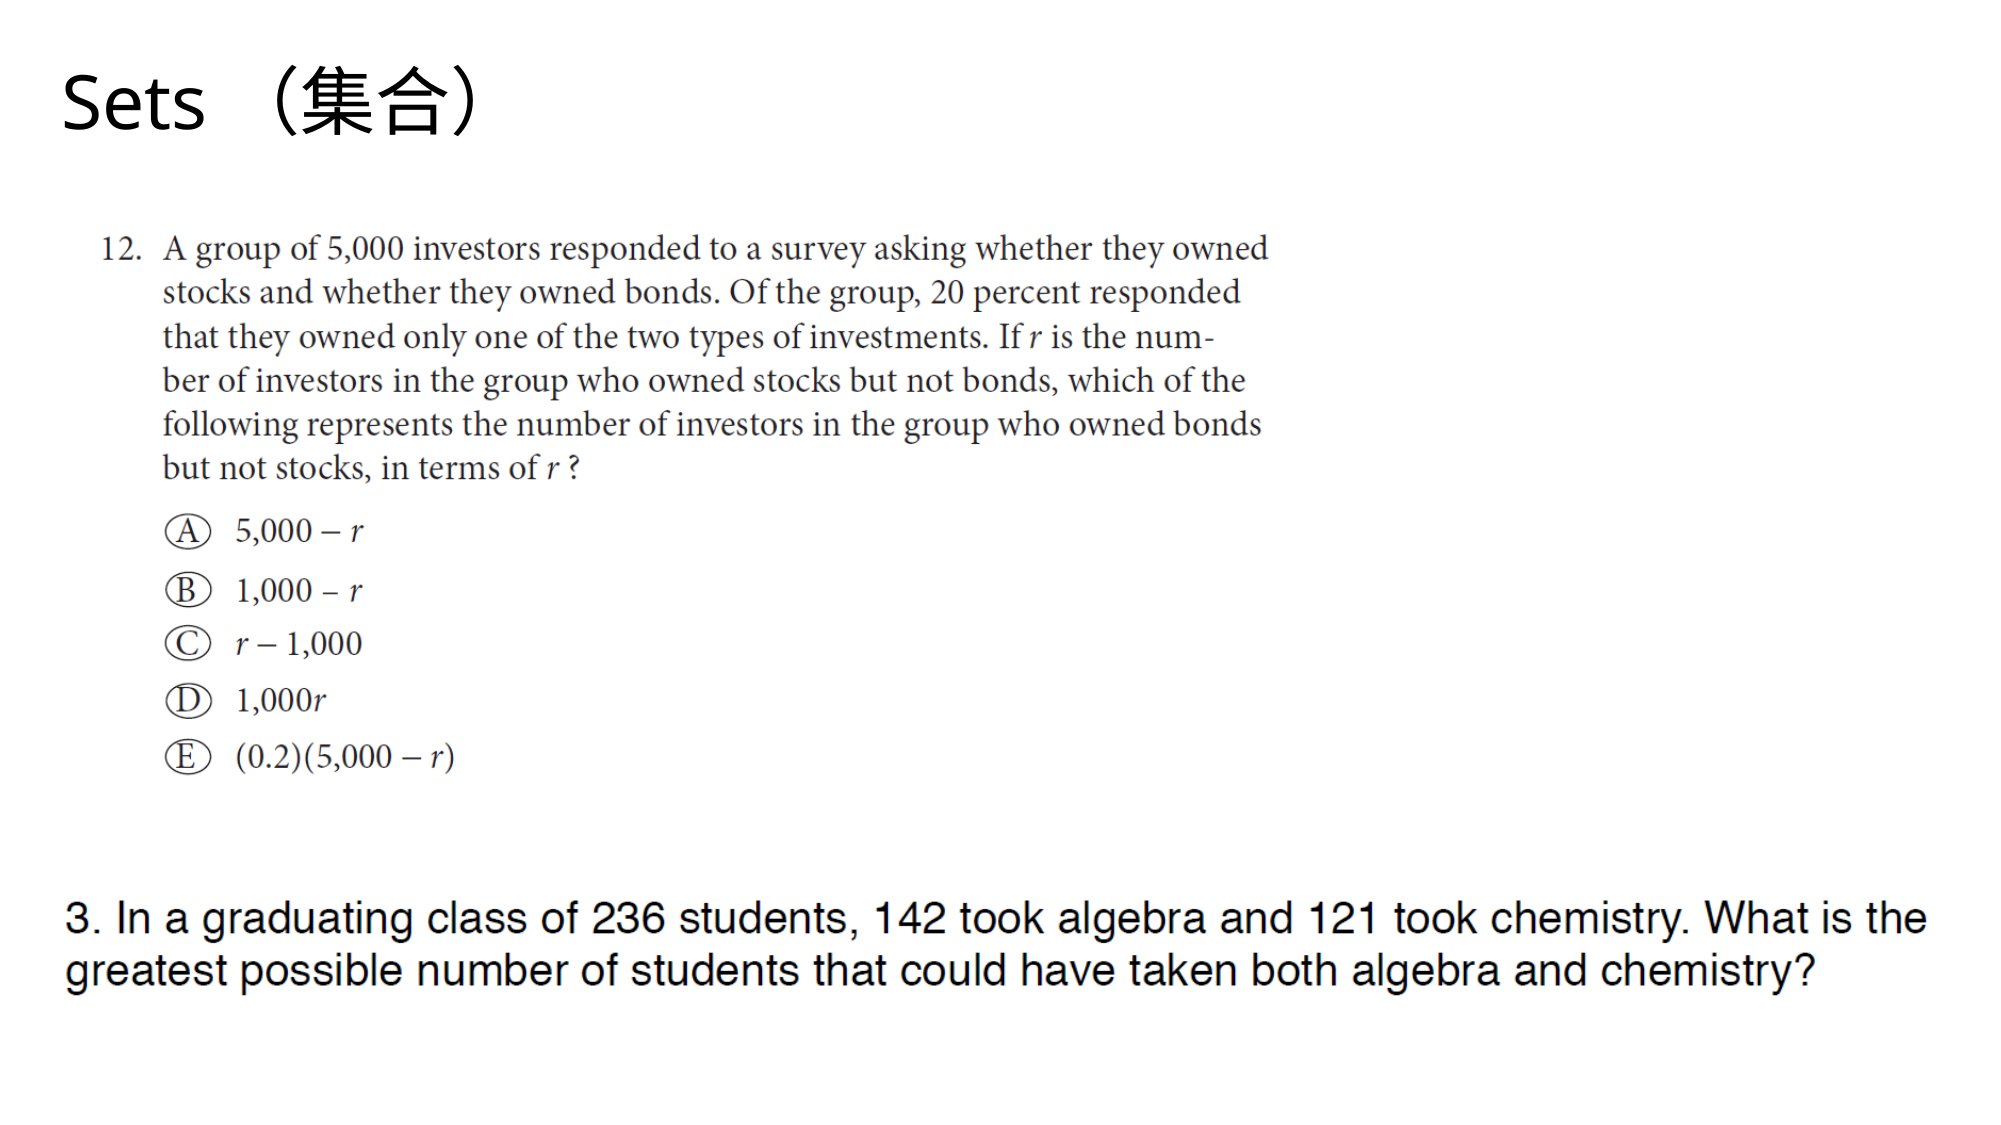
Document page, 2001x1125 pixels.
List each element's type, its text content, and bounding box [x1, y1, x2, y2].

picture [60, 198, 1304, 802]
picture [0, 846, 2000, 1039]
text_box Sets（集合） [46, 47, 541, 152]
